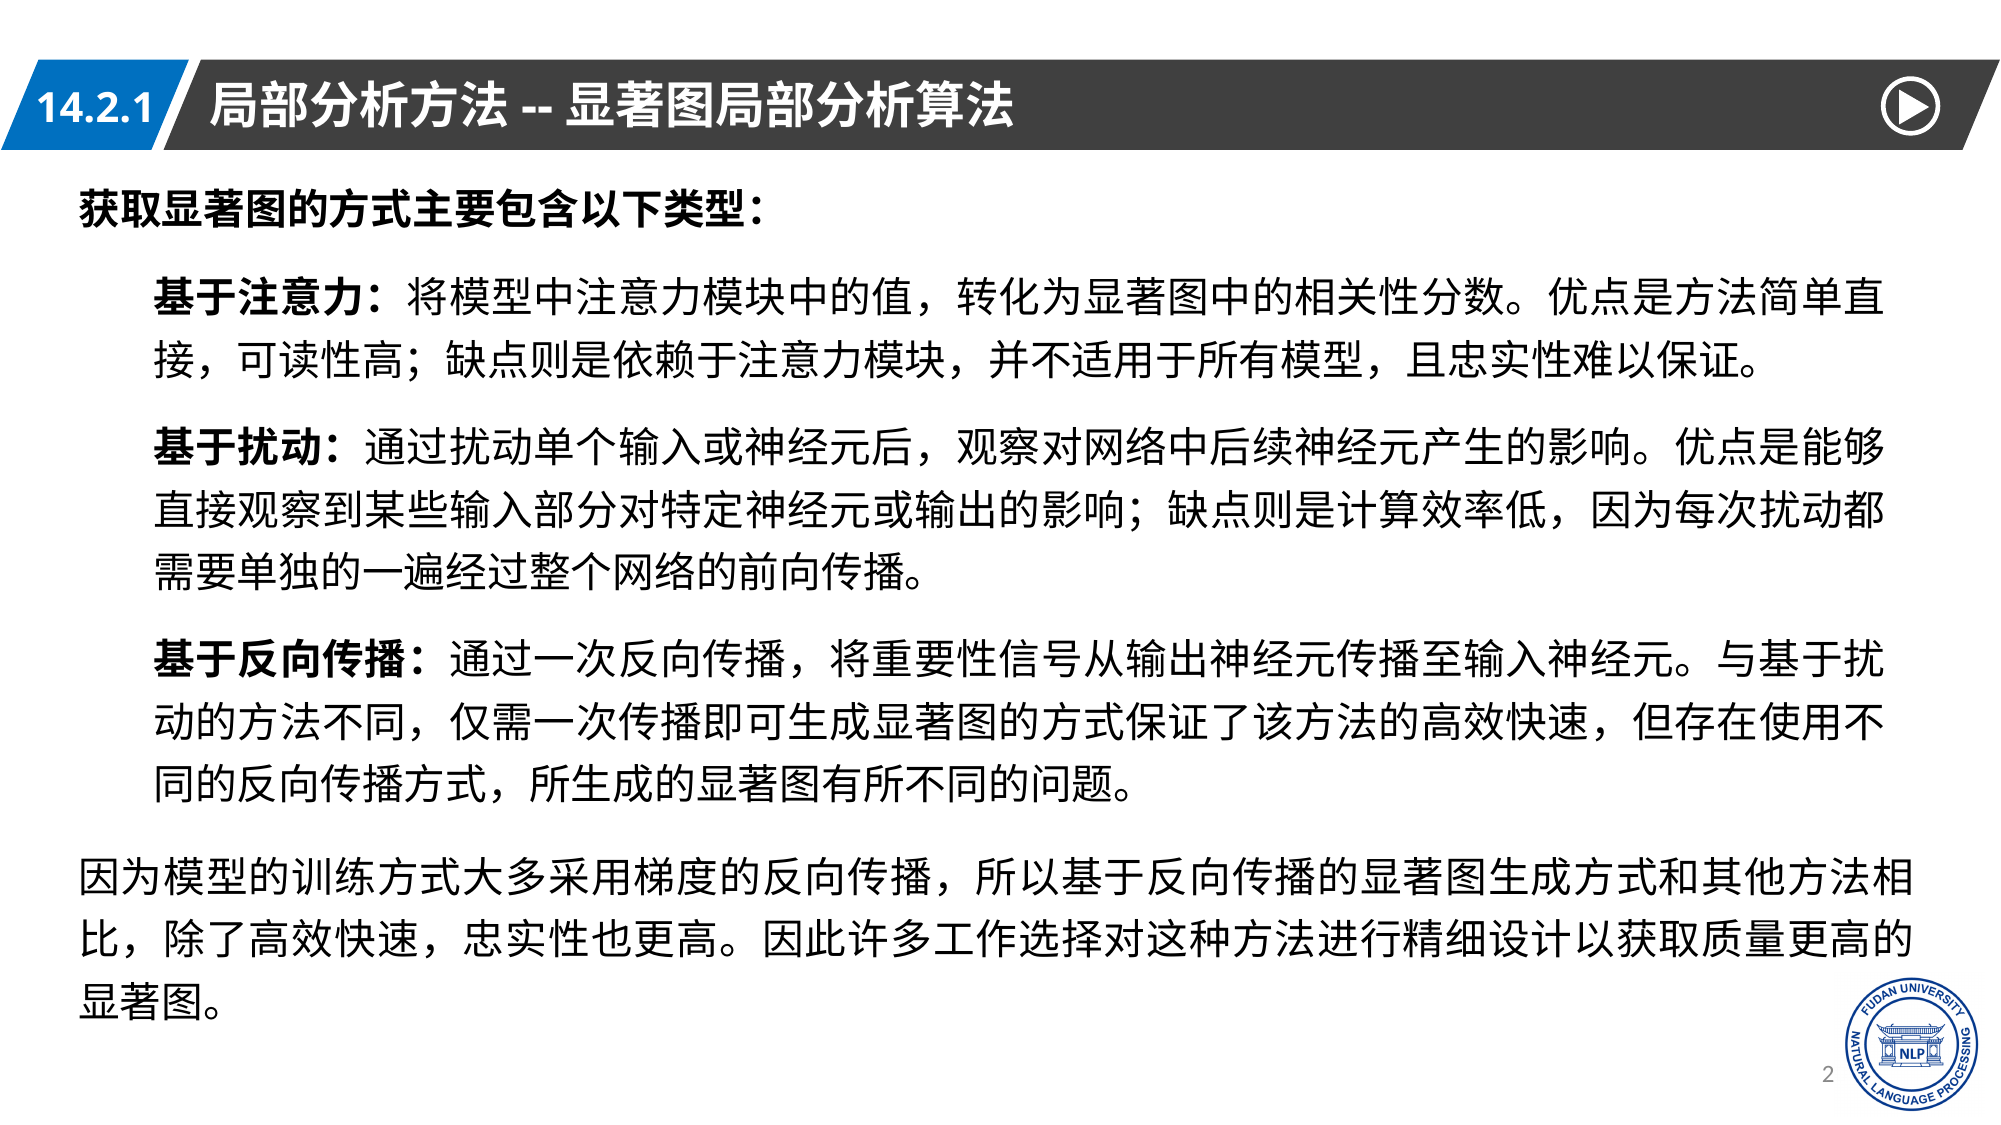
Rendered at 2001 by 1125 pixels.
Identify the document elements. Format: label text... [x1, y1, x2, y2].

text_box [163, 59, 2000, 150]
text_box [1, 116, 157, 150]
text_box [32, 59, 189, 89]
text_box 获取显著图的方式主要包含以下类型： 基于注意力：将模型中注意力模块中的值，转化为显著图中的相关性分数。优点是方法简单直接，可读性高；缺点则是依赖于注意力模块，并不适用于所有模型，且忠实性难以保证。 基于扰动：通过扰动单个输入或神经元后，观察对网络中后续神经元产生的影响。优点是能够直接观察到某些输入部分对特定神经元或输出的影响；缺点则是计算效率低，因为每次扰动都需要单独的一遍经过整个网络的前向传播。 基于反向传播：通过一次反向传播，将重要性信号从输出神经元传播至输入神经元。与基于扰动的方法不同，仅需一次传播即可生成显著图的方式保证了该方法的高效快速，但存在使用不同的反向传播方式，所生成的显著图有所不同的问题。 [63, 163, 1900, 816]
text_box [1883, 78, 1939, 134]
picture [1834, 972, 1985, 1117]
text_box 因为模型的训练方式大多采用梯度的反向传播，所以基于反向传播的显著图生成方式和其他方法相比，除了高效快速，忠实性也更高。因此许多工作选择对这种方法进行精细设计以获取质量更高的显著图。 [63, 830, 1930, 1033]
text_box 局部分析方法--显著图局部分析算法 [194, 66, 1031, 142]
slide_number 20 [1412, 1042, 1863, 1103]
text_box 14.2.1 [15, 73, 177, 138]
